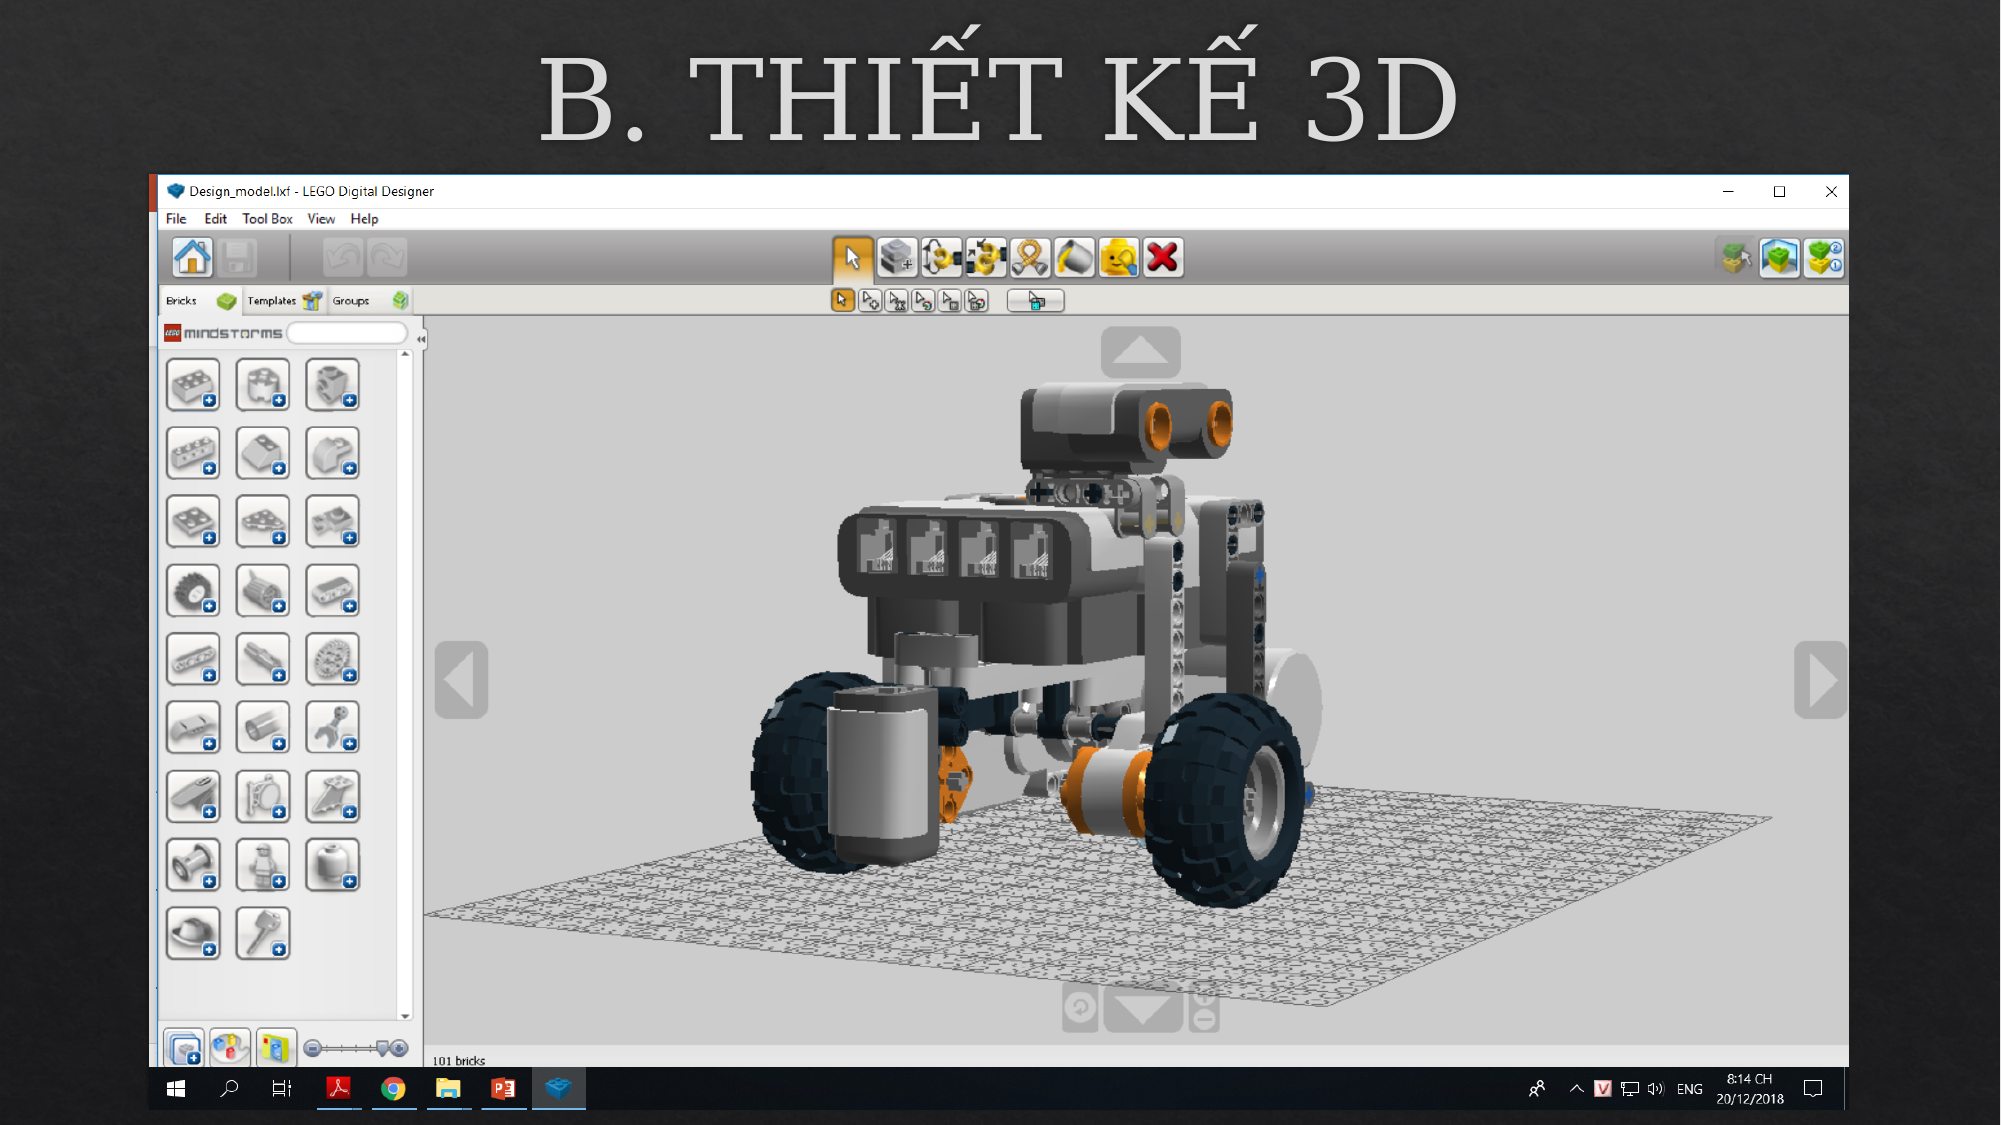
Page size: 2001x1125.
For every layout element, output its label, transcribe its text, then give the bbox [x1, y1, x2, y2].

title B. THIẾT KẾ 3D [149, 15, 1849, 171]
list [149, 174, 1849, 1110]
